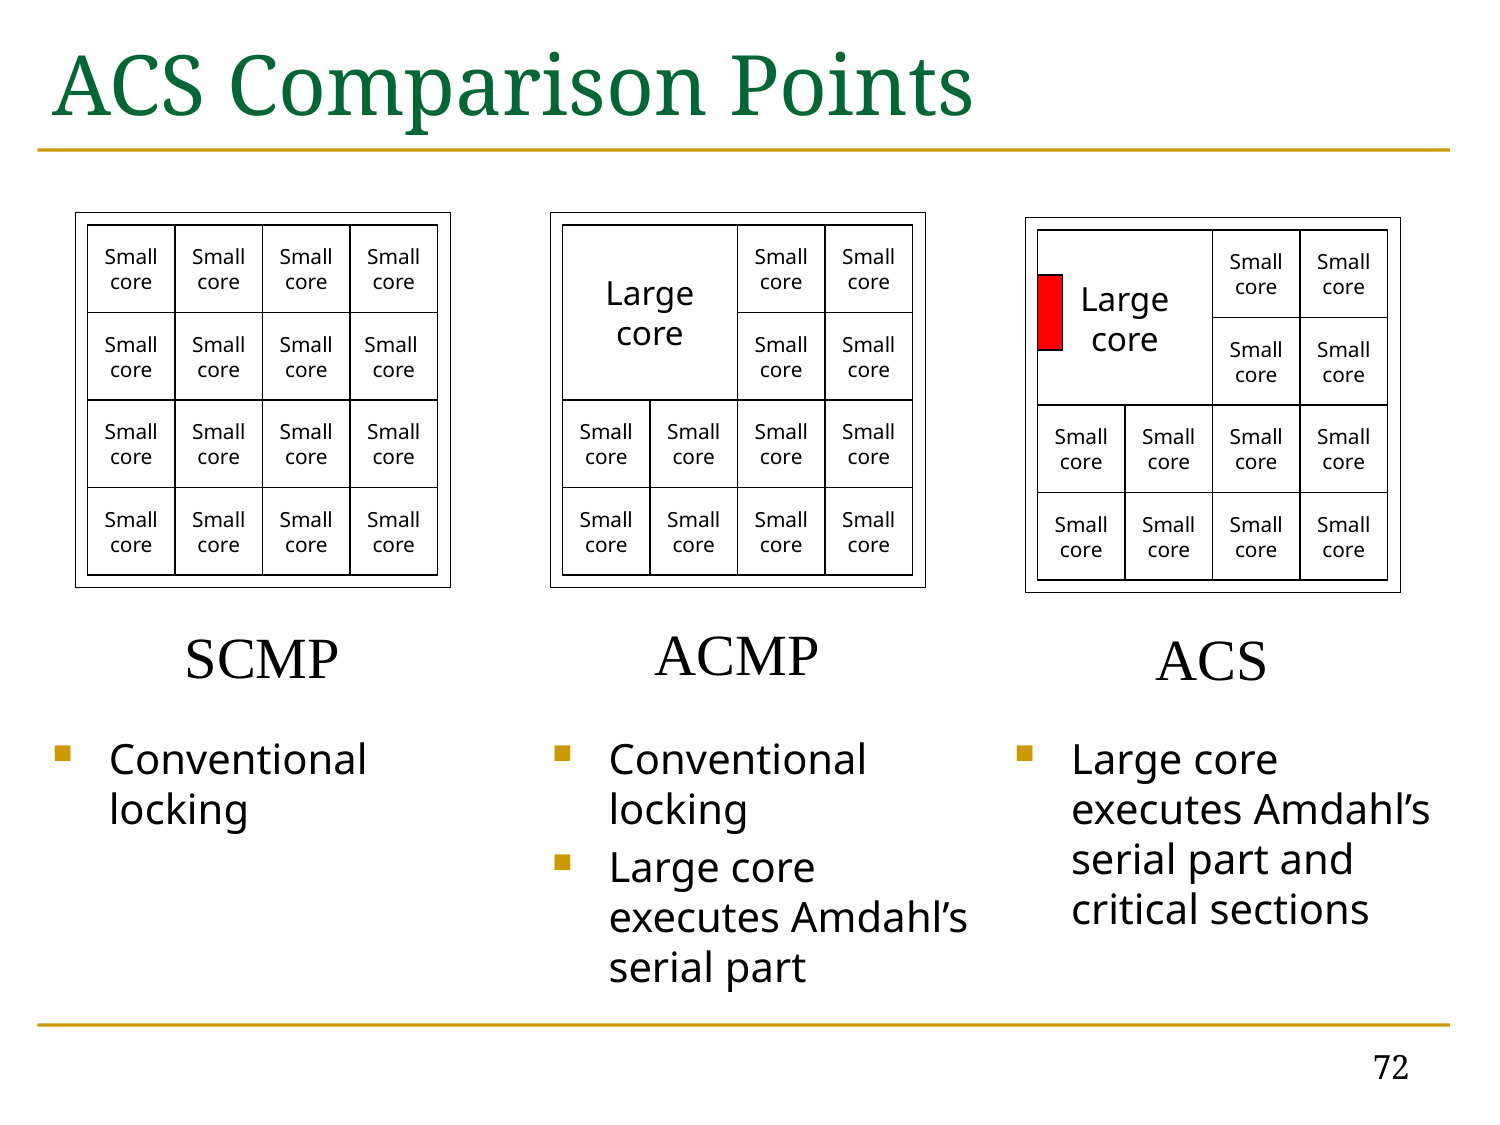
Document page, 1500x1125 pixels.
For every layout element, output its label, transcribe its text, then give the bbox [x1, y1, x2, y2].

title ACS Comparison Points [37, 24, 1450, 149]
slide_number 72 [1074, 1023, 1426, 1100]
list Conventional locking [37, 725, 500, 1016]
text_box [1024, 217, 1401, 701]
text_box Conventional locking Large core executes Amdahl’s serial part [537, 725, 999, 1016]
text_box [74, 212, 451, 699]
text_box Large core executes Amdahl’s serial part and critical sections [999, 725, 1463, 1016]
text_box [549, 212, 926, 696]
